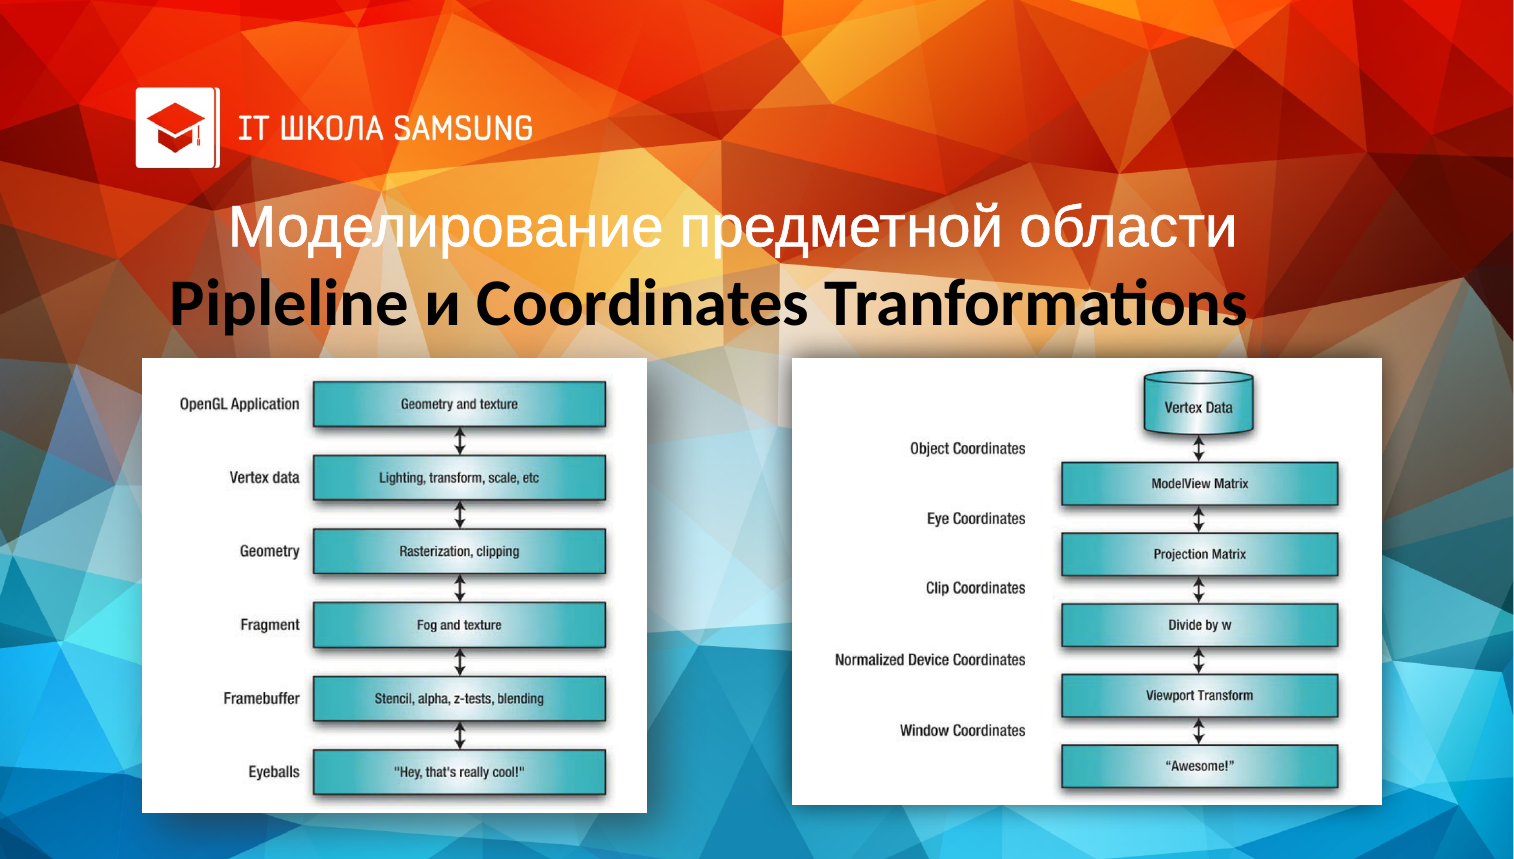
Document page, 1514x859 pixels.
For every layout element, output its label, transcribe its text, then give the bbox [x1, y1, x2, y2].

text_box Моделирование предметной области [59, 145, 1407, 266]
picture [0, 0, 1514, 859]
text_box Pipleline и Coordinates Tranformations [36, 251, 1383, 347]
